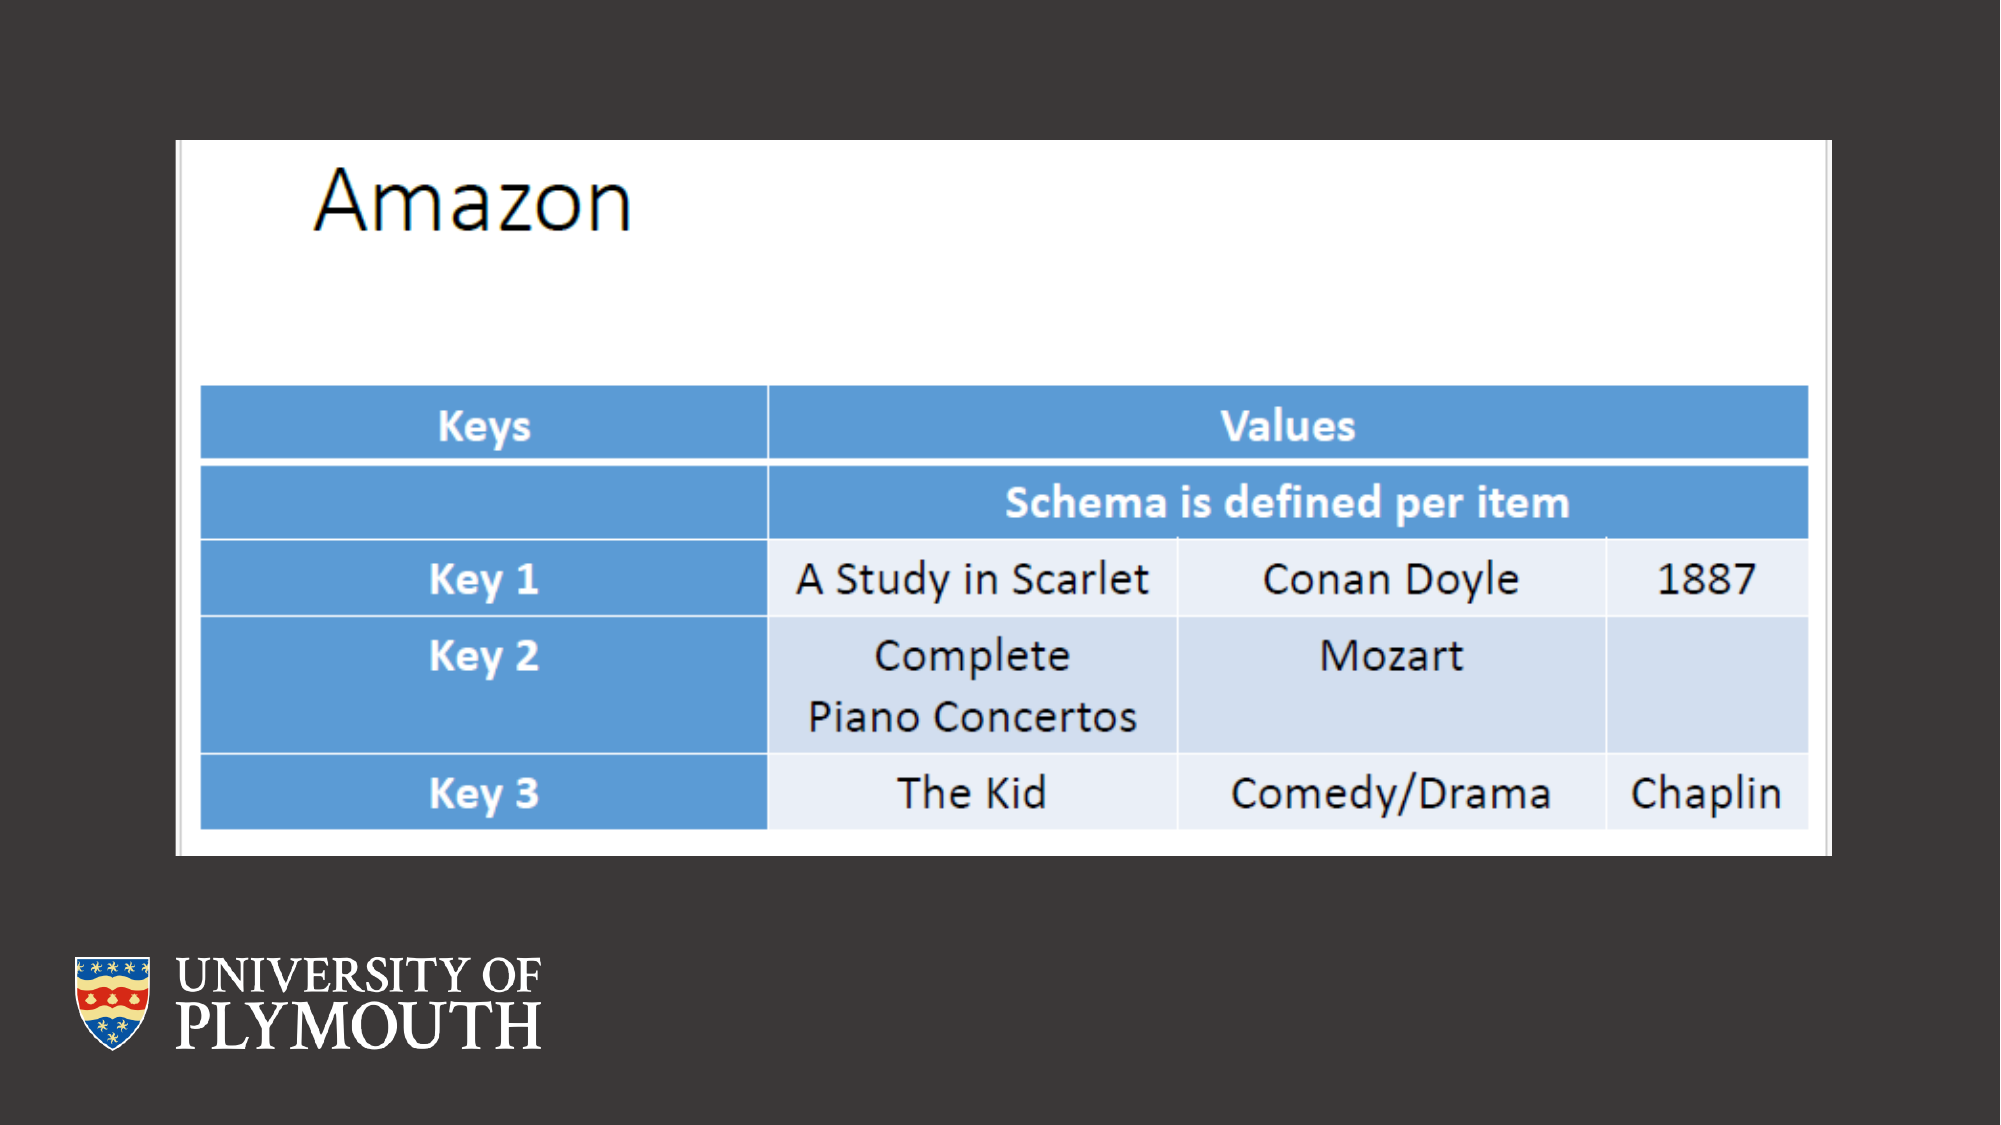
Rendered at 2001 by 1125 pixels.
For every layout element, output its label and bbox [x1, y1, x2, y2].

picture [175, 140, 1832, 856]
picture [75, 957, 541, 1053]
